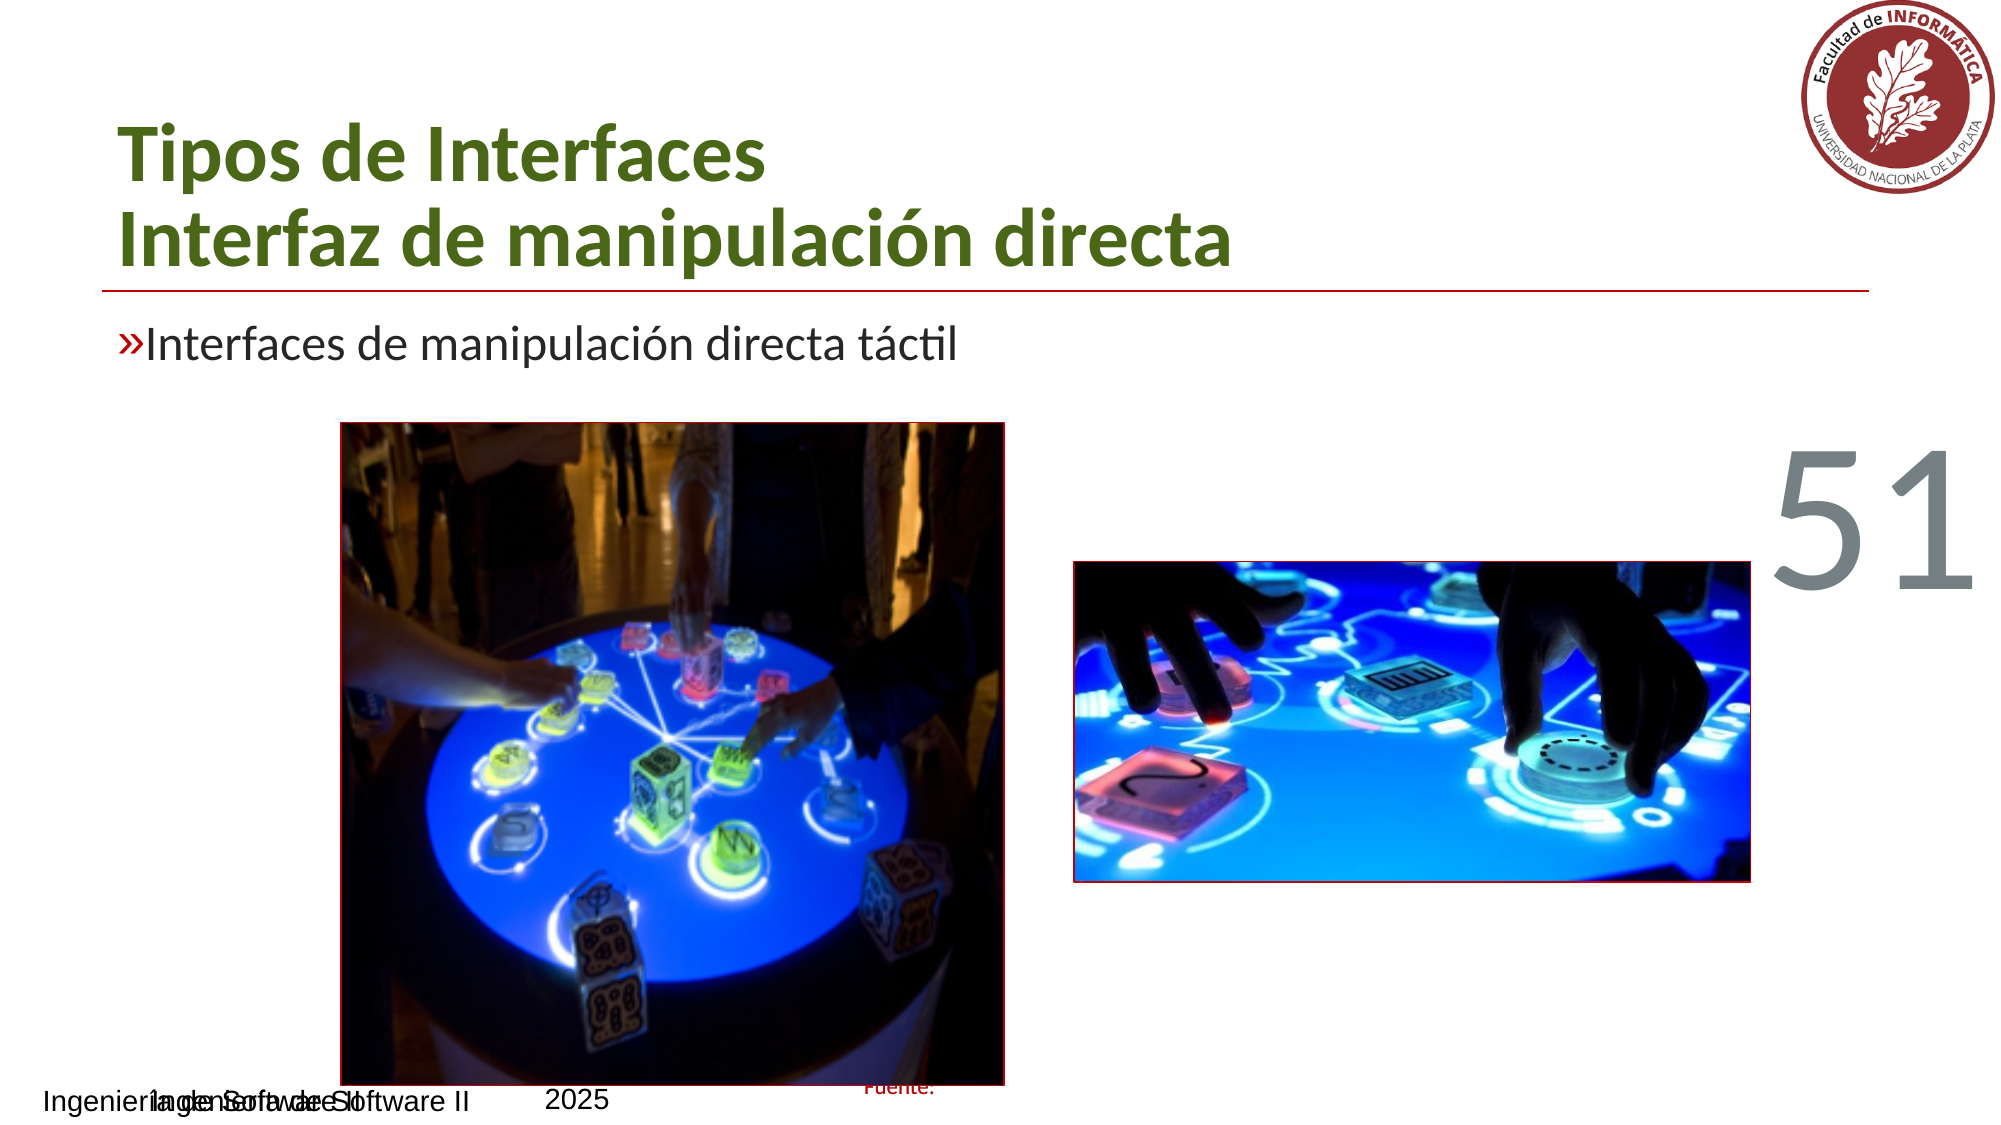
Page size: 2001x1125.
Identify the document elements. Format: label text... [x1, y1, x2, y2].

picture [1074, 562, 1751, 882]
picture [1801, 0, 2000, 195]
footer Ingeniería de Software II [27, 1075, 382, 1111]
picture [341, 422, 1004, 1085]
slide_number 51 [1709, 467, 1998, 640]
list Interfaces de manipulación directa táctil [102, 312, 1709, 1047]
title Tipos de Interfaces Interfaz de manipulación directa [102, 105, 1747, 291]
